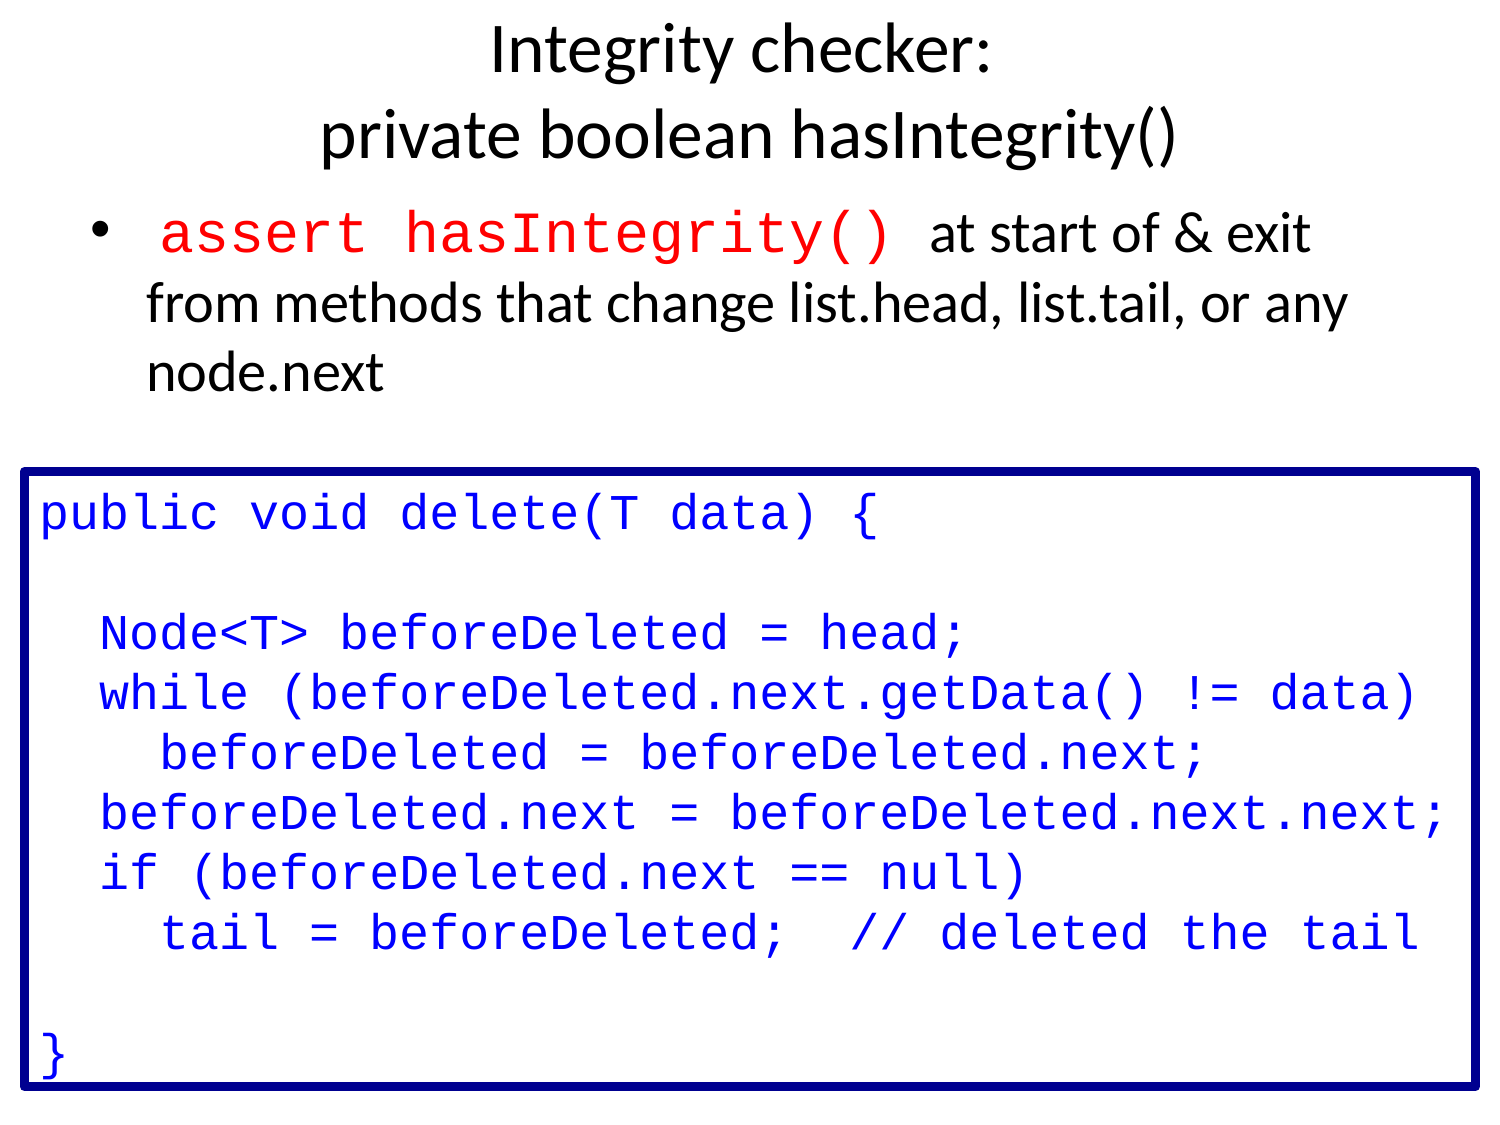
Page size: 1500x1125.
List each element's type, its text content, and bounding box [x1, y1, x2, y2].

list assert hasIntegrity() at start of & exit from methods that change list.head, list.tail, or any node.next [75, 186, 1425, 459]
title Integrity checker: private boolean hasIntegrity() [75, 0, 1425, 182]
text_box public void delete(T data) { Node<T> beforeDeleted = head; while (beforeDeleted.next.getData() != data) beforeDeleted = beforeDeleted.next; beforeDeleted.next = beforeDeleted.next.next; if (beforeDeleted.next == null) tail = beforeDeleted; // deleted the tail } [24, 471, 1476, 1087]
